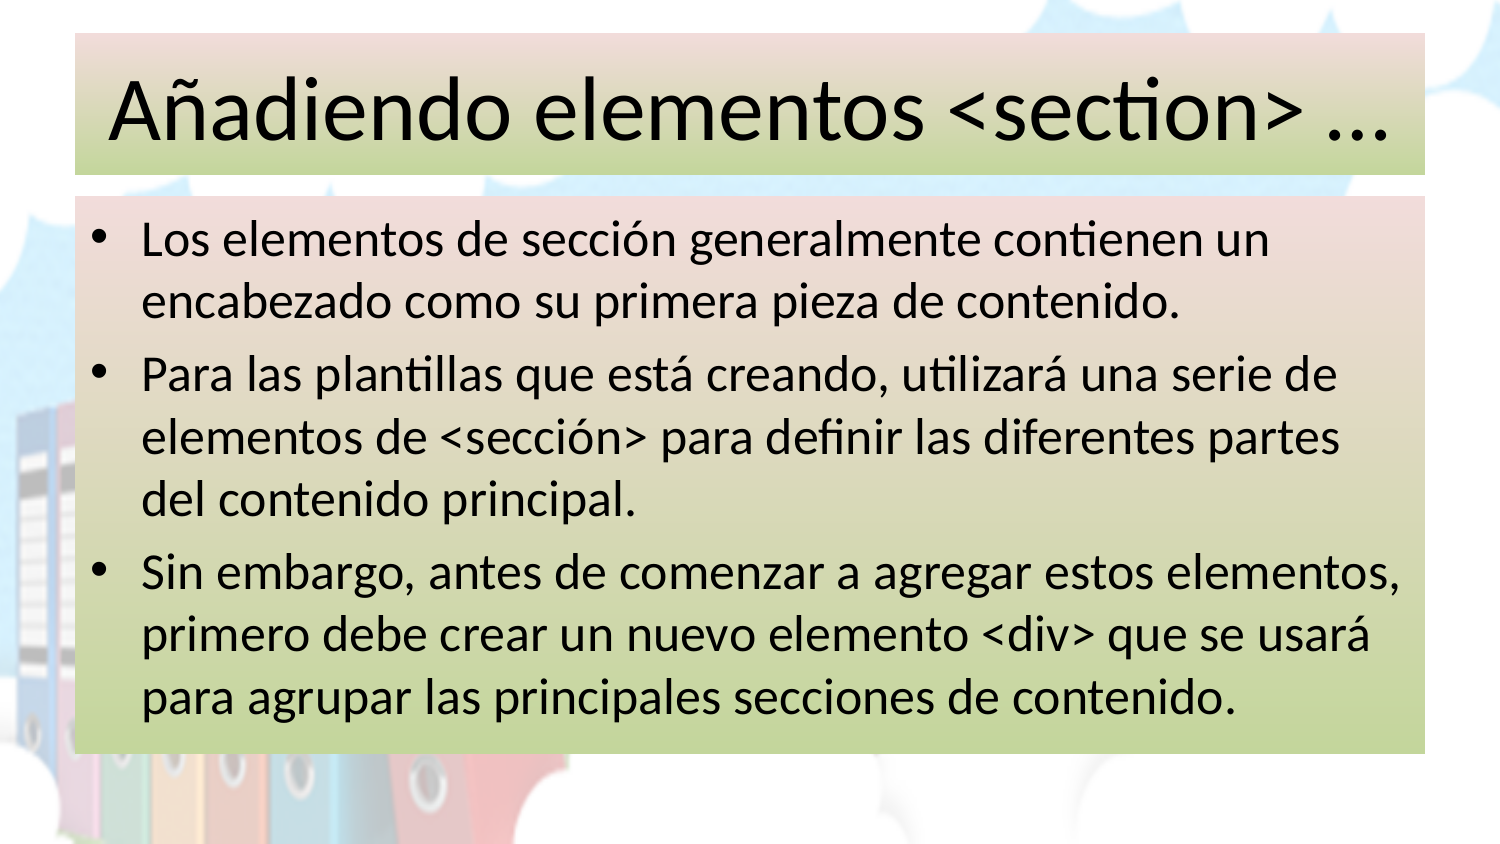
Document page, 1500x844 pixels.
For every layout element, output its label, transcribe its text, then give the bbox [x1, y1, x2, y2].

title Añadiendo elementos <section> … [75, 33, 1425, 175]
list Los elementos de sección generalmente contienen un encabezado como su primera pieza de contenido. Para las plantillas que está creando, utilizará una serie de elementos de <sección> para definir las diferentes partes del contenido principal. Sin embargo, antes de comenzar a agregar estos elementos, primero debe crear un nuevo elemento <div> que se usará para agrupar las principales secciones de contenido. [75, 196, 1425, 754]
